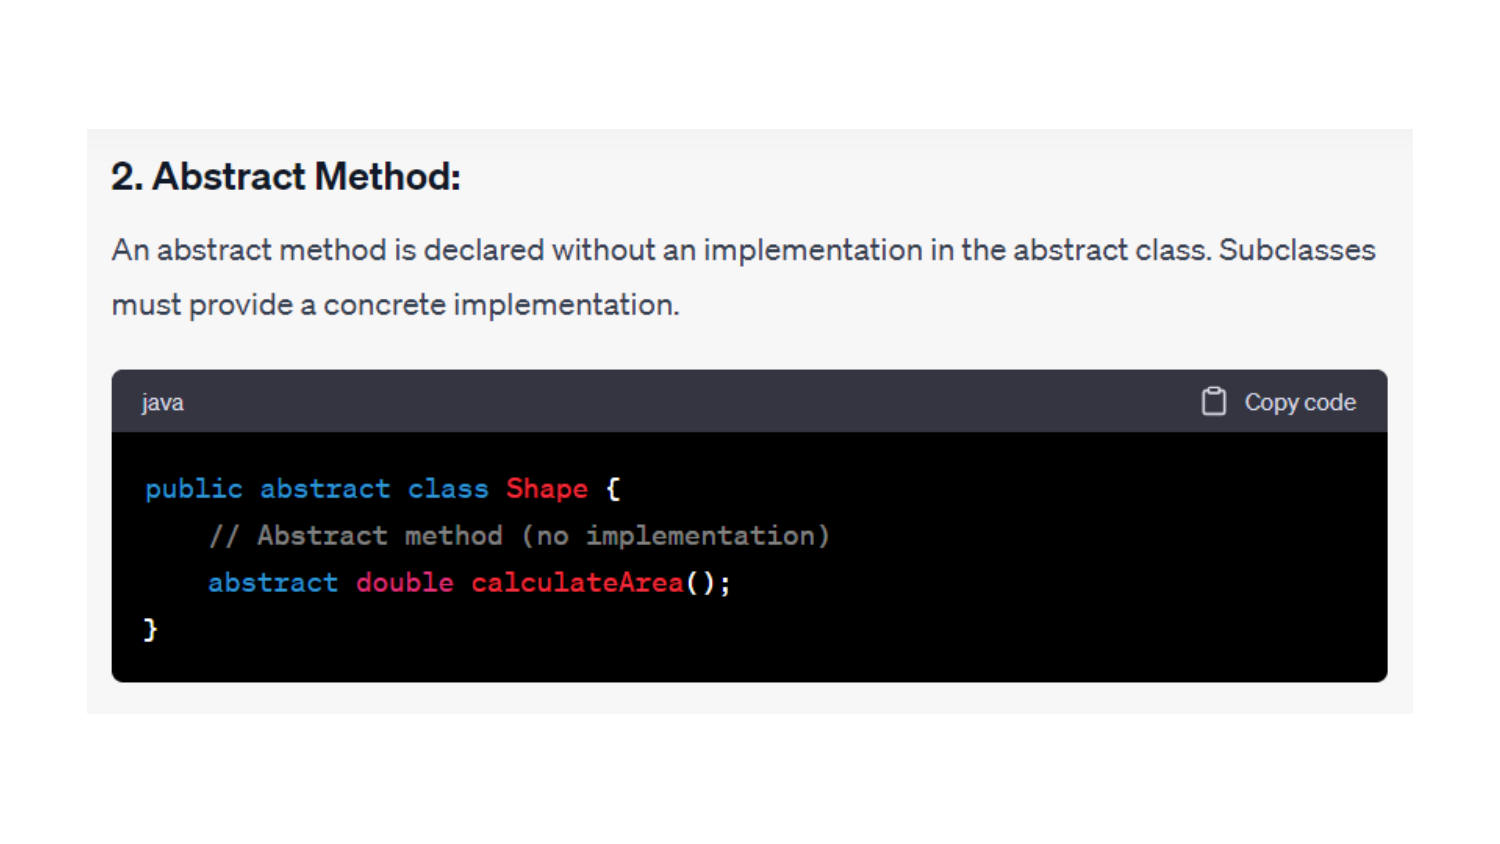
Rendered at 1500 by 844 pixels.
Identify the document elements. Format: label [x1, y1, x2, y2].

picture [87, 129, 1413, 715]
